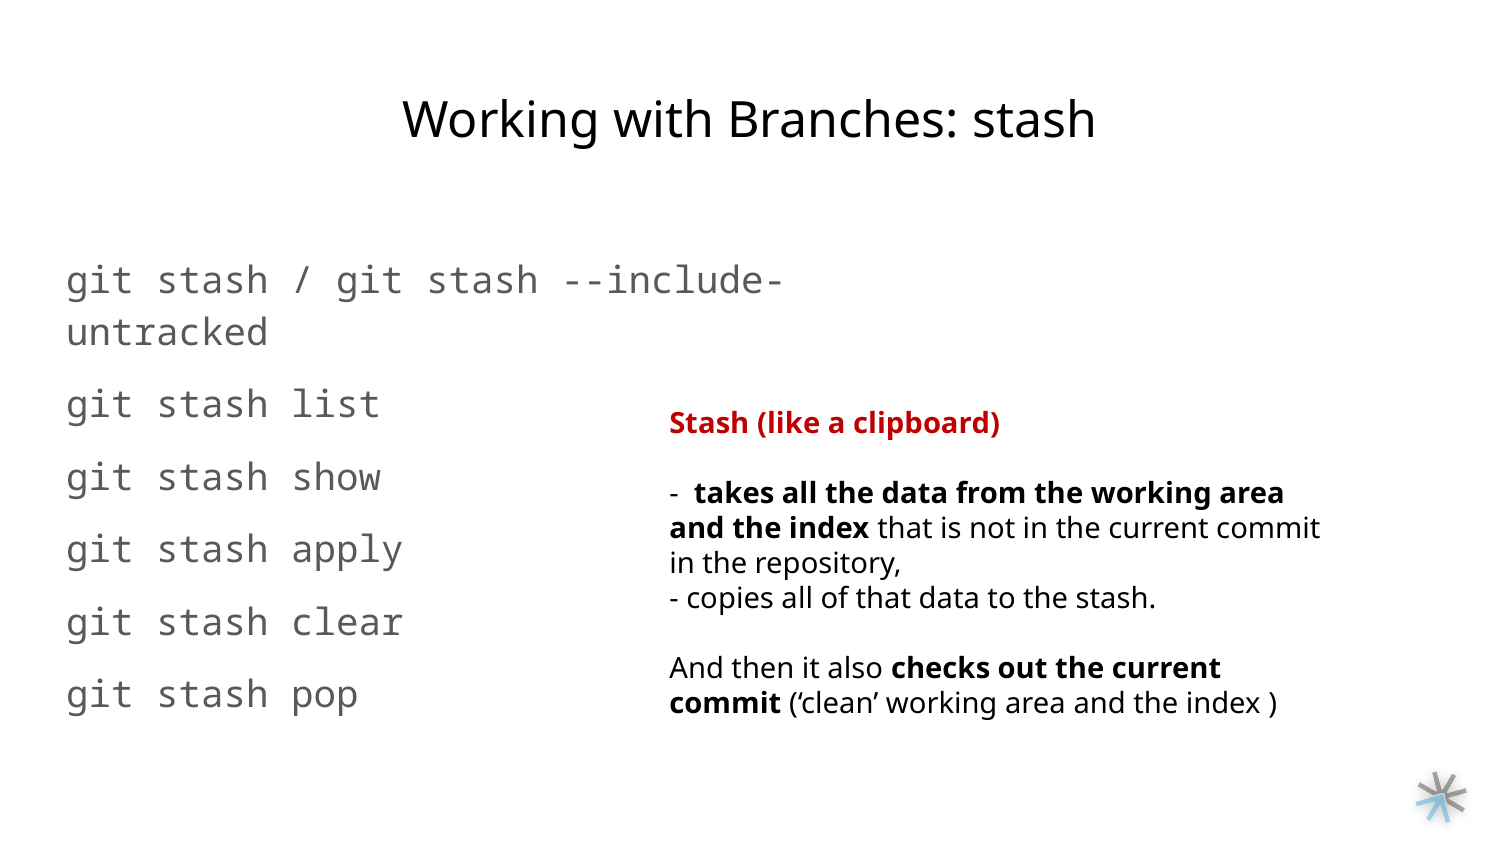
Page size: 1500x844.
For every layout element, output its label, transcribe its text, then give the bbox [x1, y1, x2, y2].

text_box Stash (like a clipboard) - takes all the data from the working area and the index that is not in the current commit in the repository, - copies all of that data to the stash. And then it also checks out the current commit (‘clean’ working area and the index ) [654, 397, 1340, 727]
list git stash / git stash --include-untracked git stash list git stash show git stash apply git stash clear git stash pop [51, 189, 952, 731]
title Working with Branches: stash [51, 72, 1449, 167]
